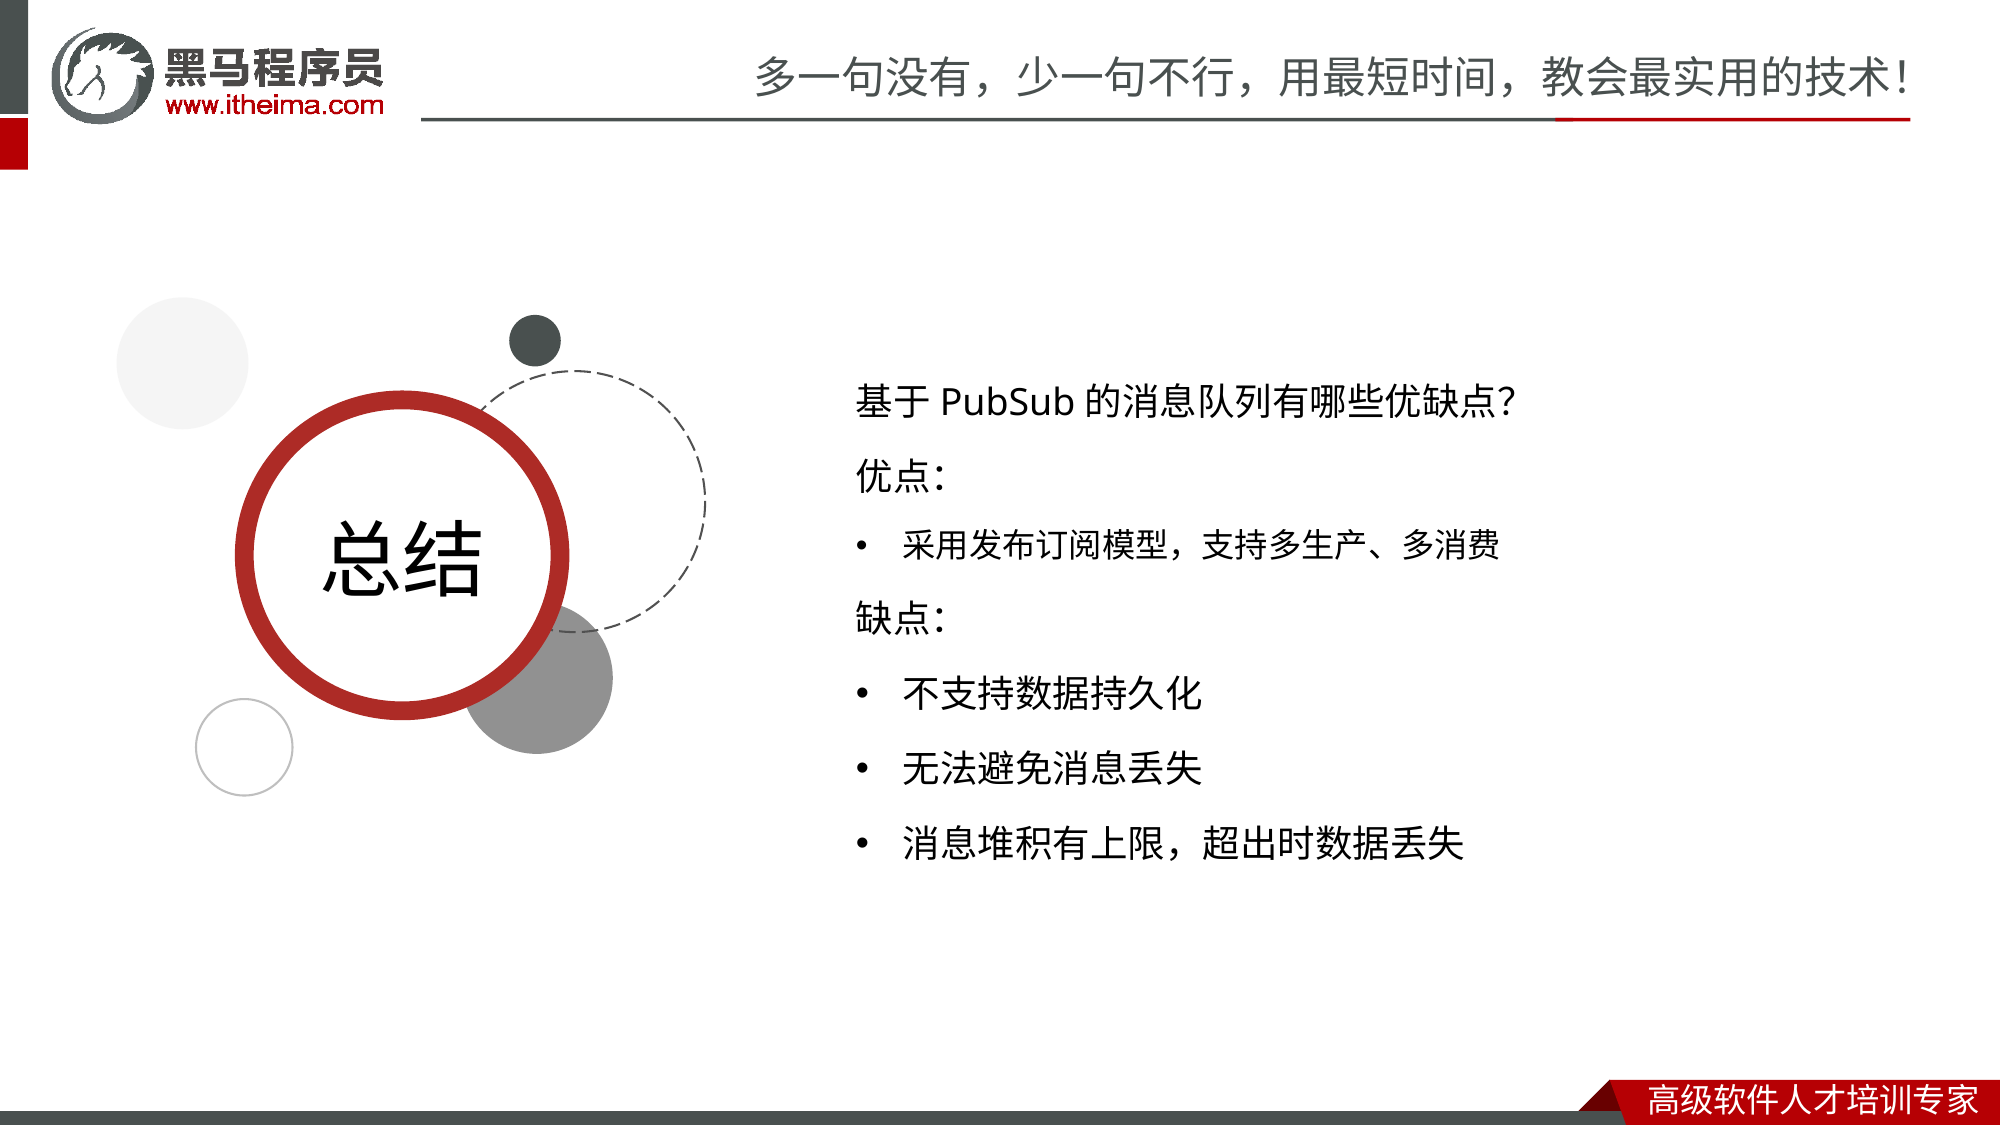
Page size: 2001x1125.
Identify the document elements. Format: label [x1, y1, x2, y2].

list [841, 239, 1786, 980]
picture [50, 26, 384, 125]
